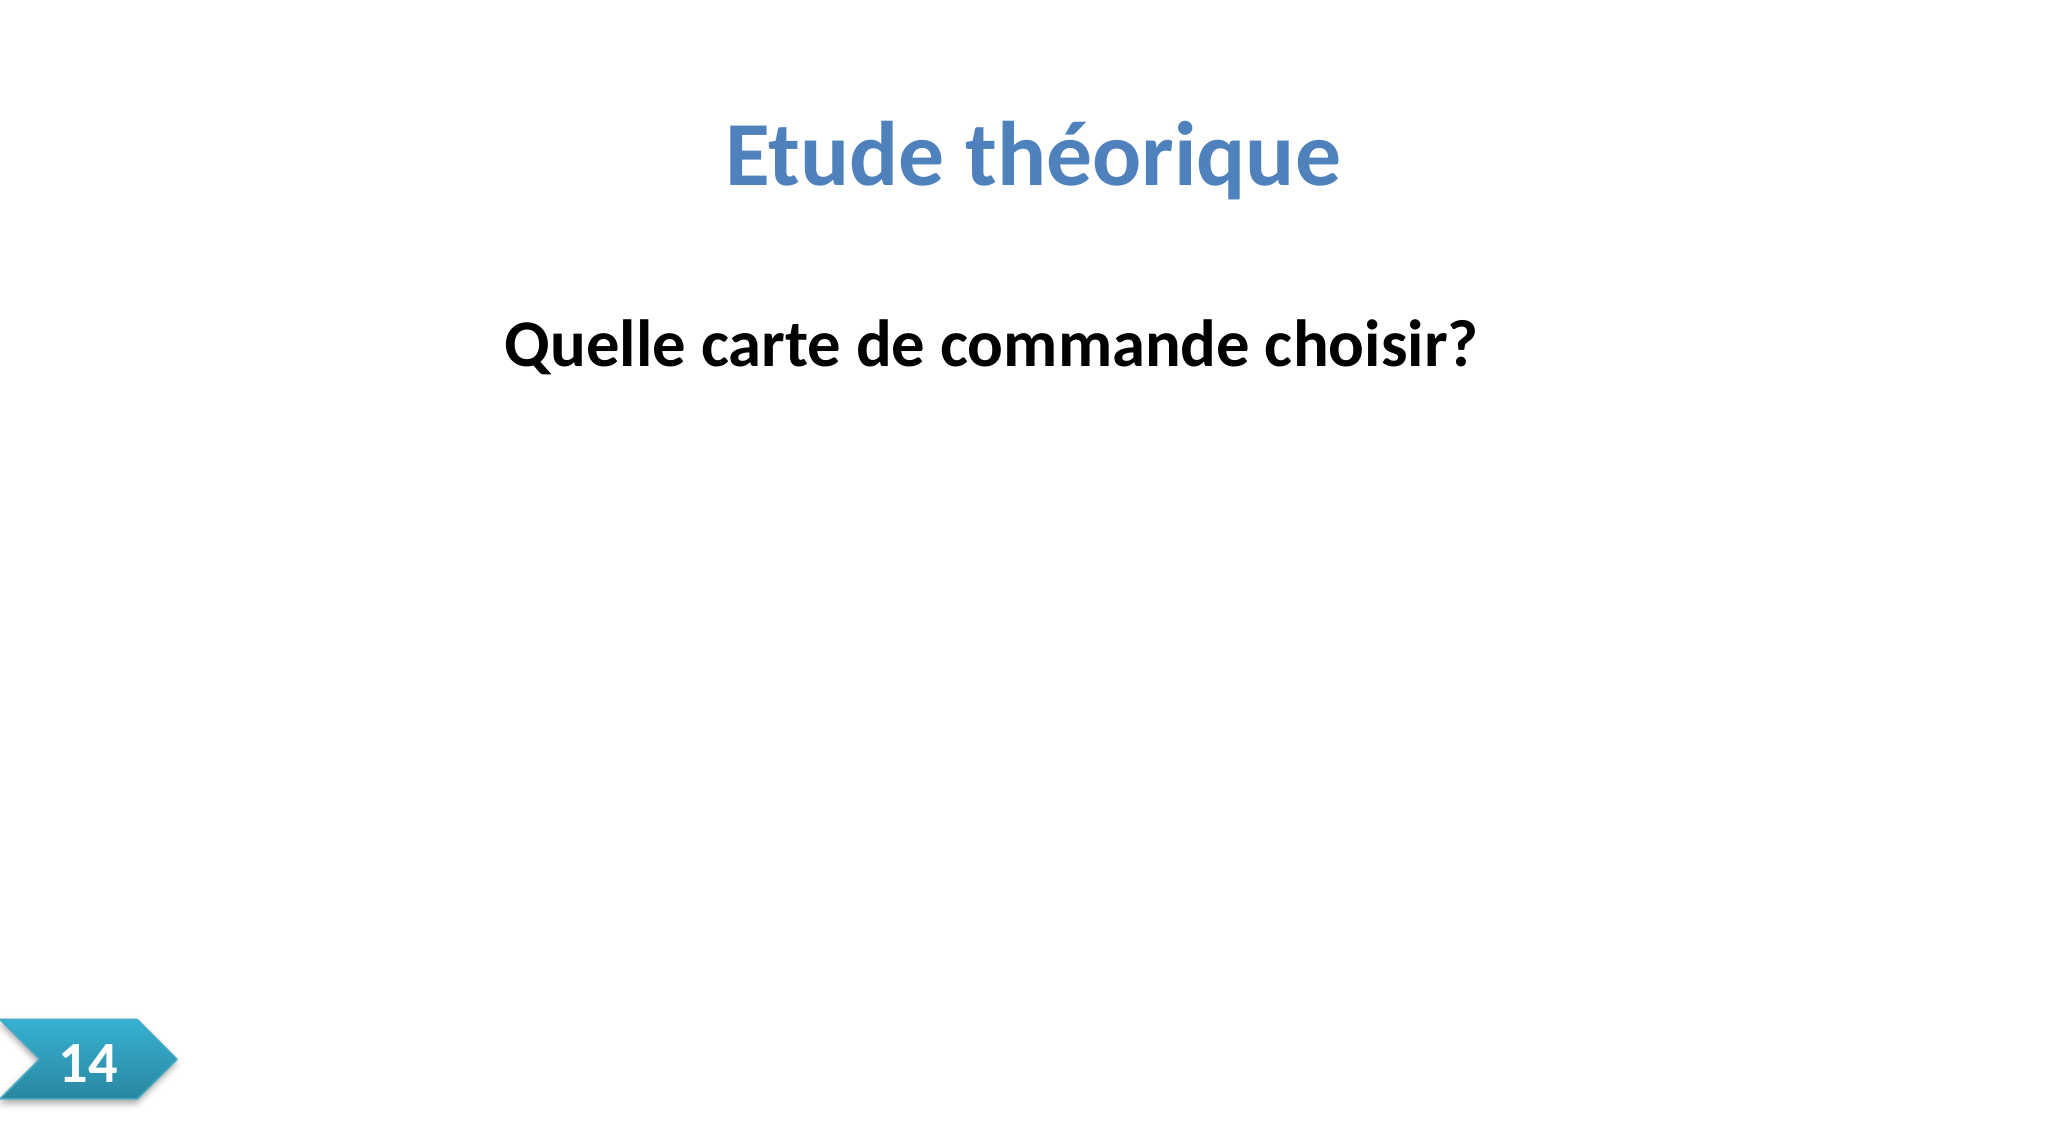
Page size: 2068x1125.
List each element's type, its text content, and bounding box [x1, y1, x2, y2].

text_box Quelle carte de commande choisir? [178, 292, 1807, 388]
text_box 14 [0, 1018, 178, 1100]
title Etude théorique [103, 54, 1964, 244]
